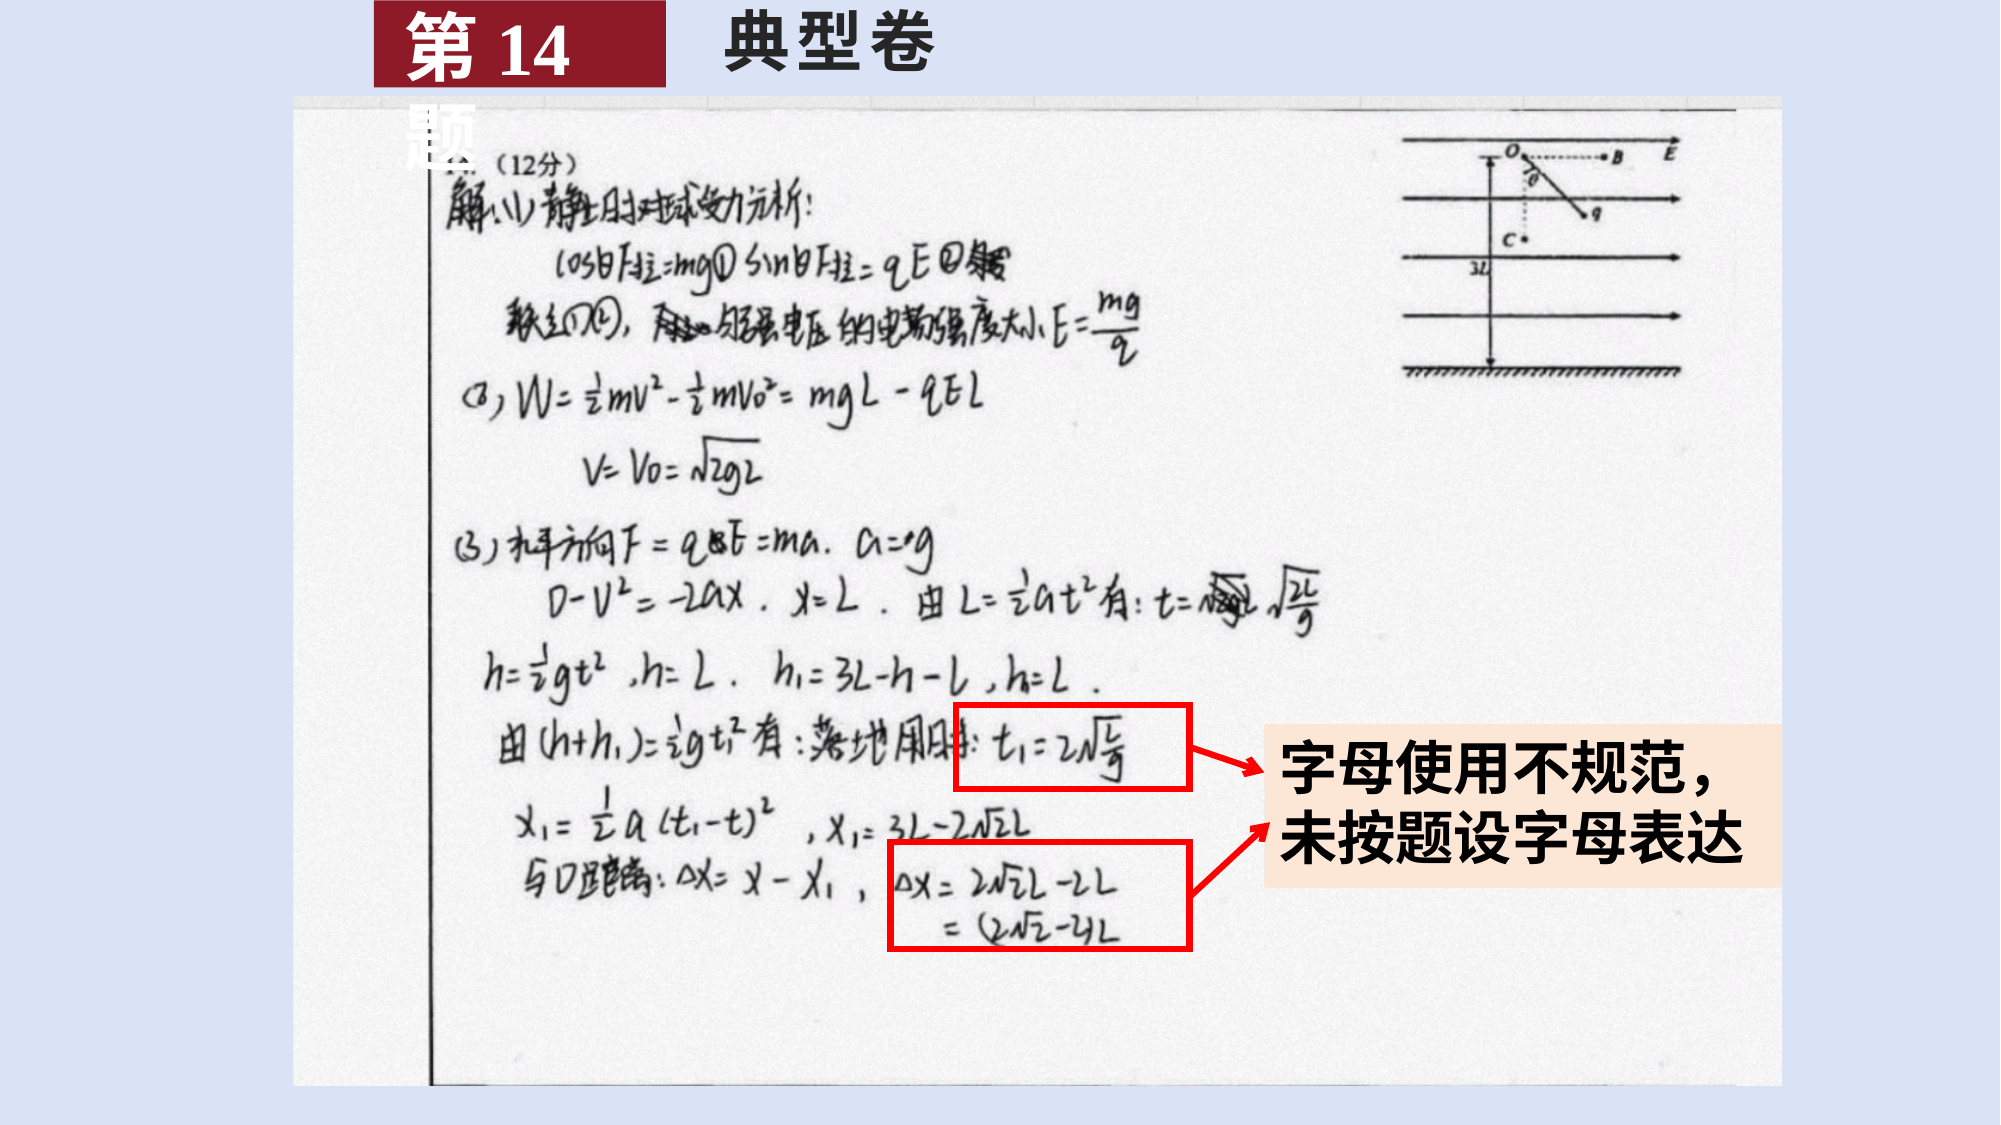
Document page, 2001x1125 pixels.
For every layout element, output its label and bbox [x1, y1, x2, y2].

text_box [890, 704, 1783, 950]
text_box [373, 0, 667, 88]
picture [293, 0, 1783, 1125]
